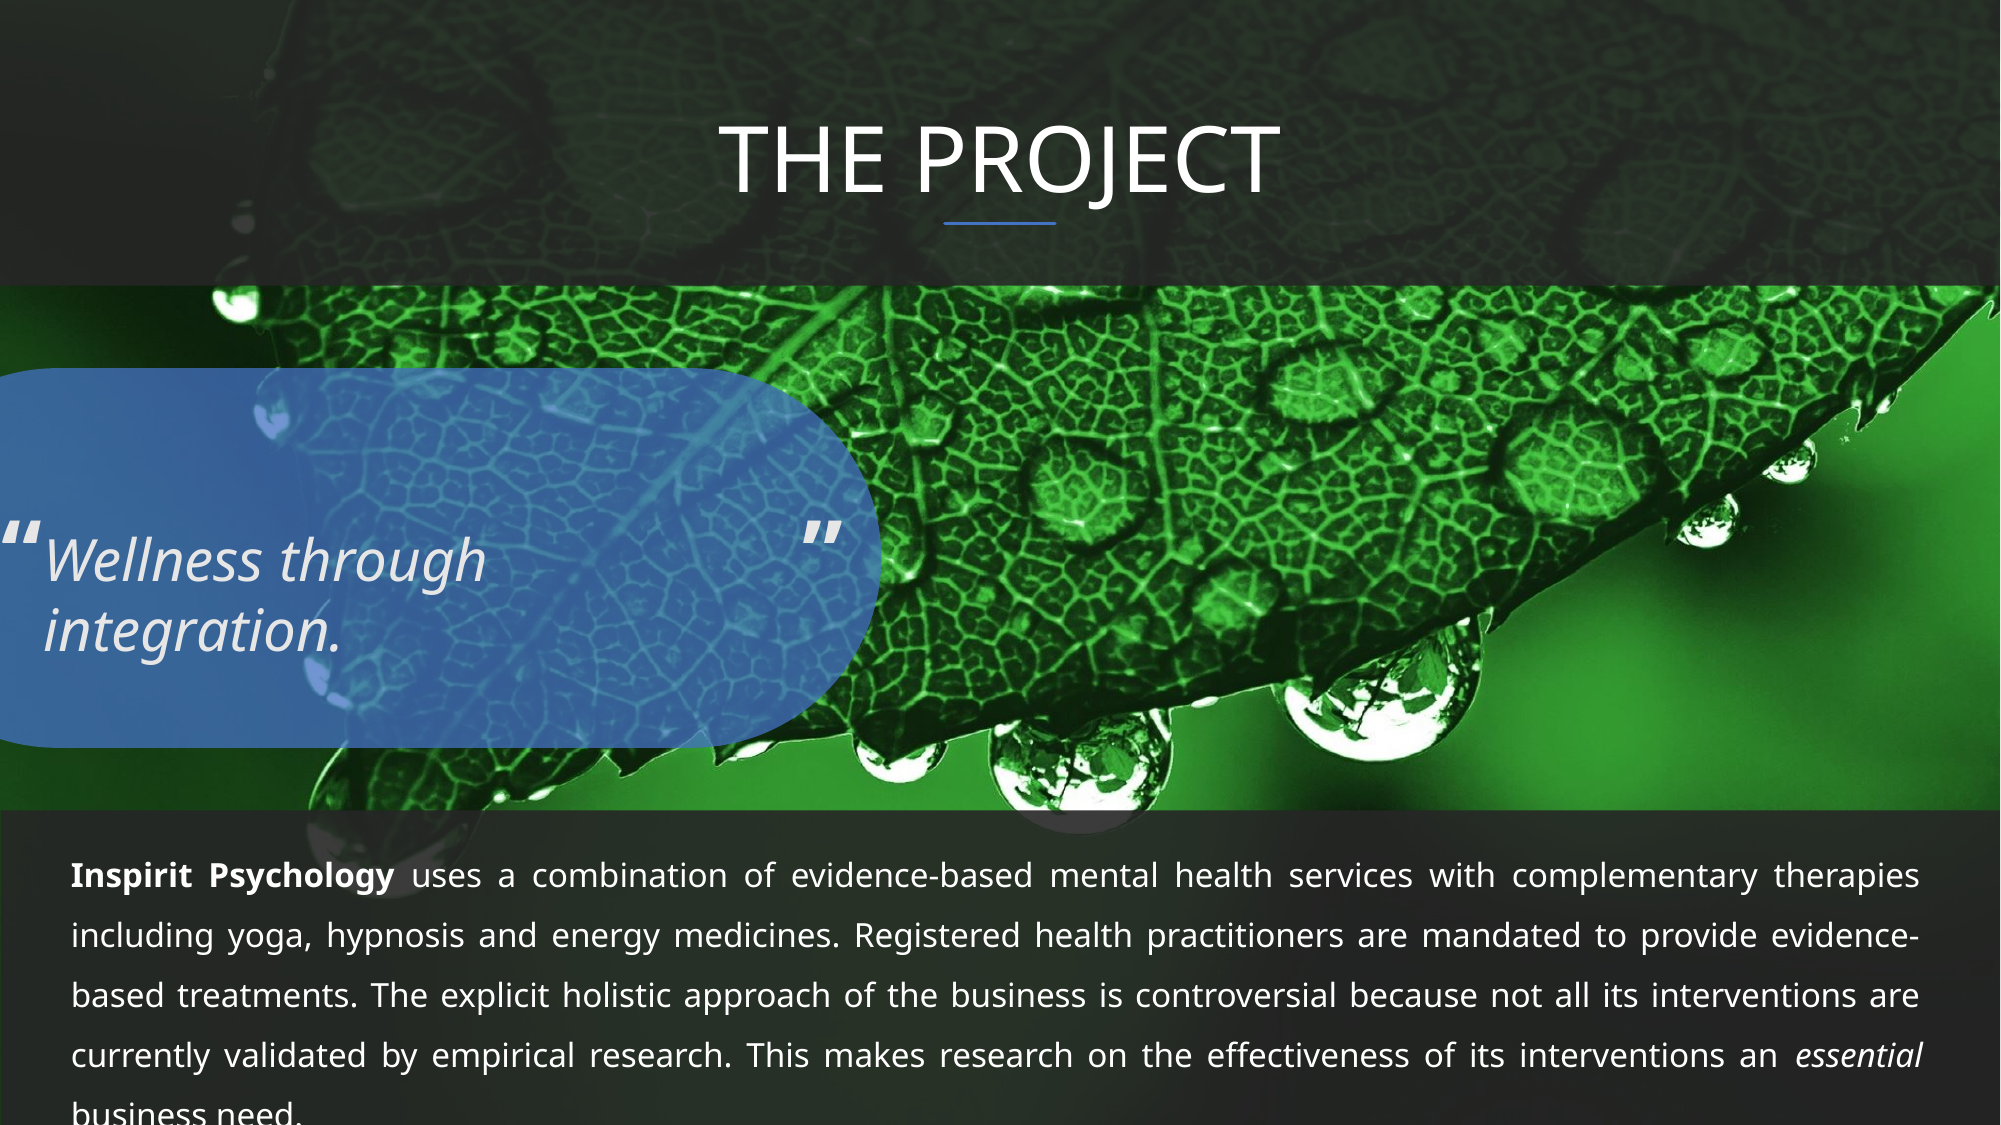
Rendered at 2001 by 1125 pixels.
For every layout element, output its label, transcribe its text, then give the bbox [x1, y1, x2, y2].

picture [0, 0, 2001, 1125]
text_box [0, 0, 2000, 287]
text_box Inspirit Psychology uses a combination of evidence-based mental health services with complementary therapies including yoga, hypnosis and energy medicines. Registered health practitioners are mandated to provide evidence-based treatments. The explicit holistic approach of the business is controversial because not all its interventions are currently validated by empirical research. This makes research on the effectiveness of its interventions an essential business need. [55, 827, 1938, 1125]
text_box [0, 367, 883, 749]
text_box ” [788, 487, 859, 612]
text_box Wellness through integration. [28, 515, 834, 671]
text_box “ [0, 487, 58, 612]
title THE PROJECT [137, 101, 1863, 224]
text_box [0, 809, 2000, 1125]
